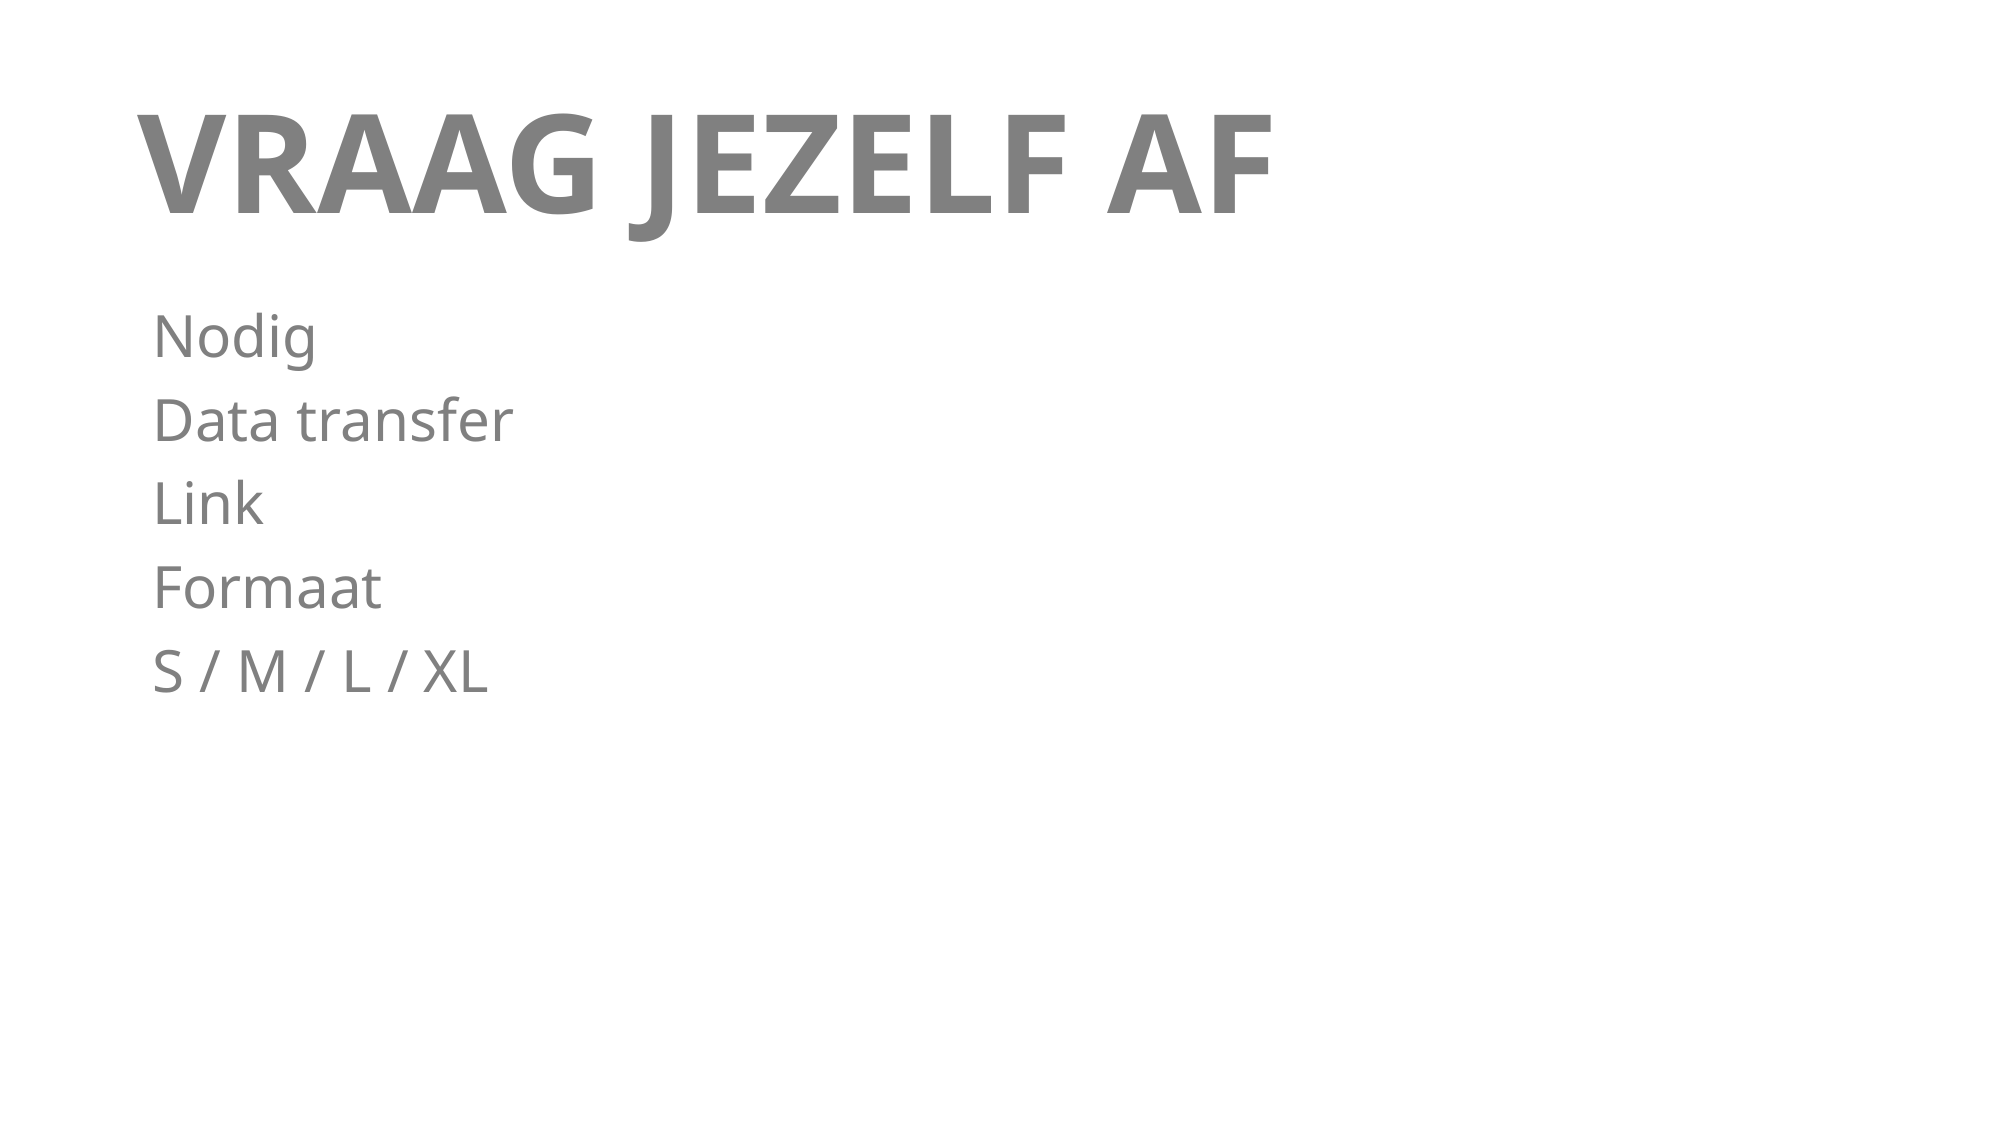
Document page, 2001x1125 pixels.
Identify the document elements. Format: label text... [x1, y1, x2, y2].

list Nodig Data transfer Link Formaat S / M / L / XL [137, 299, 1863, 1014]
title VRAAG JEZELF AF [137, 59, 1863, 278]
